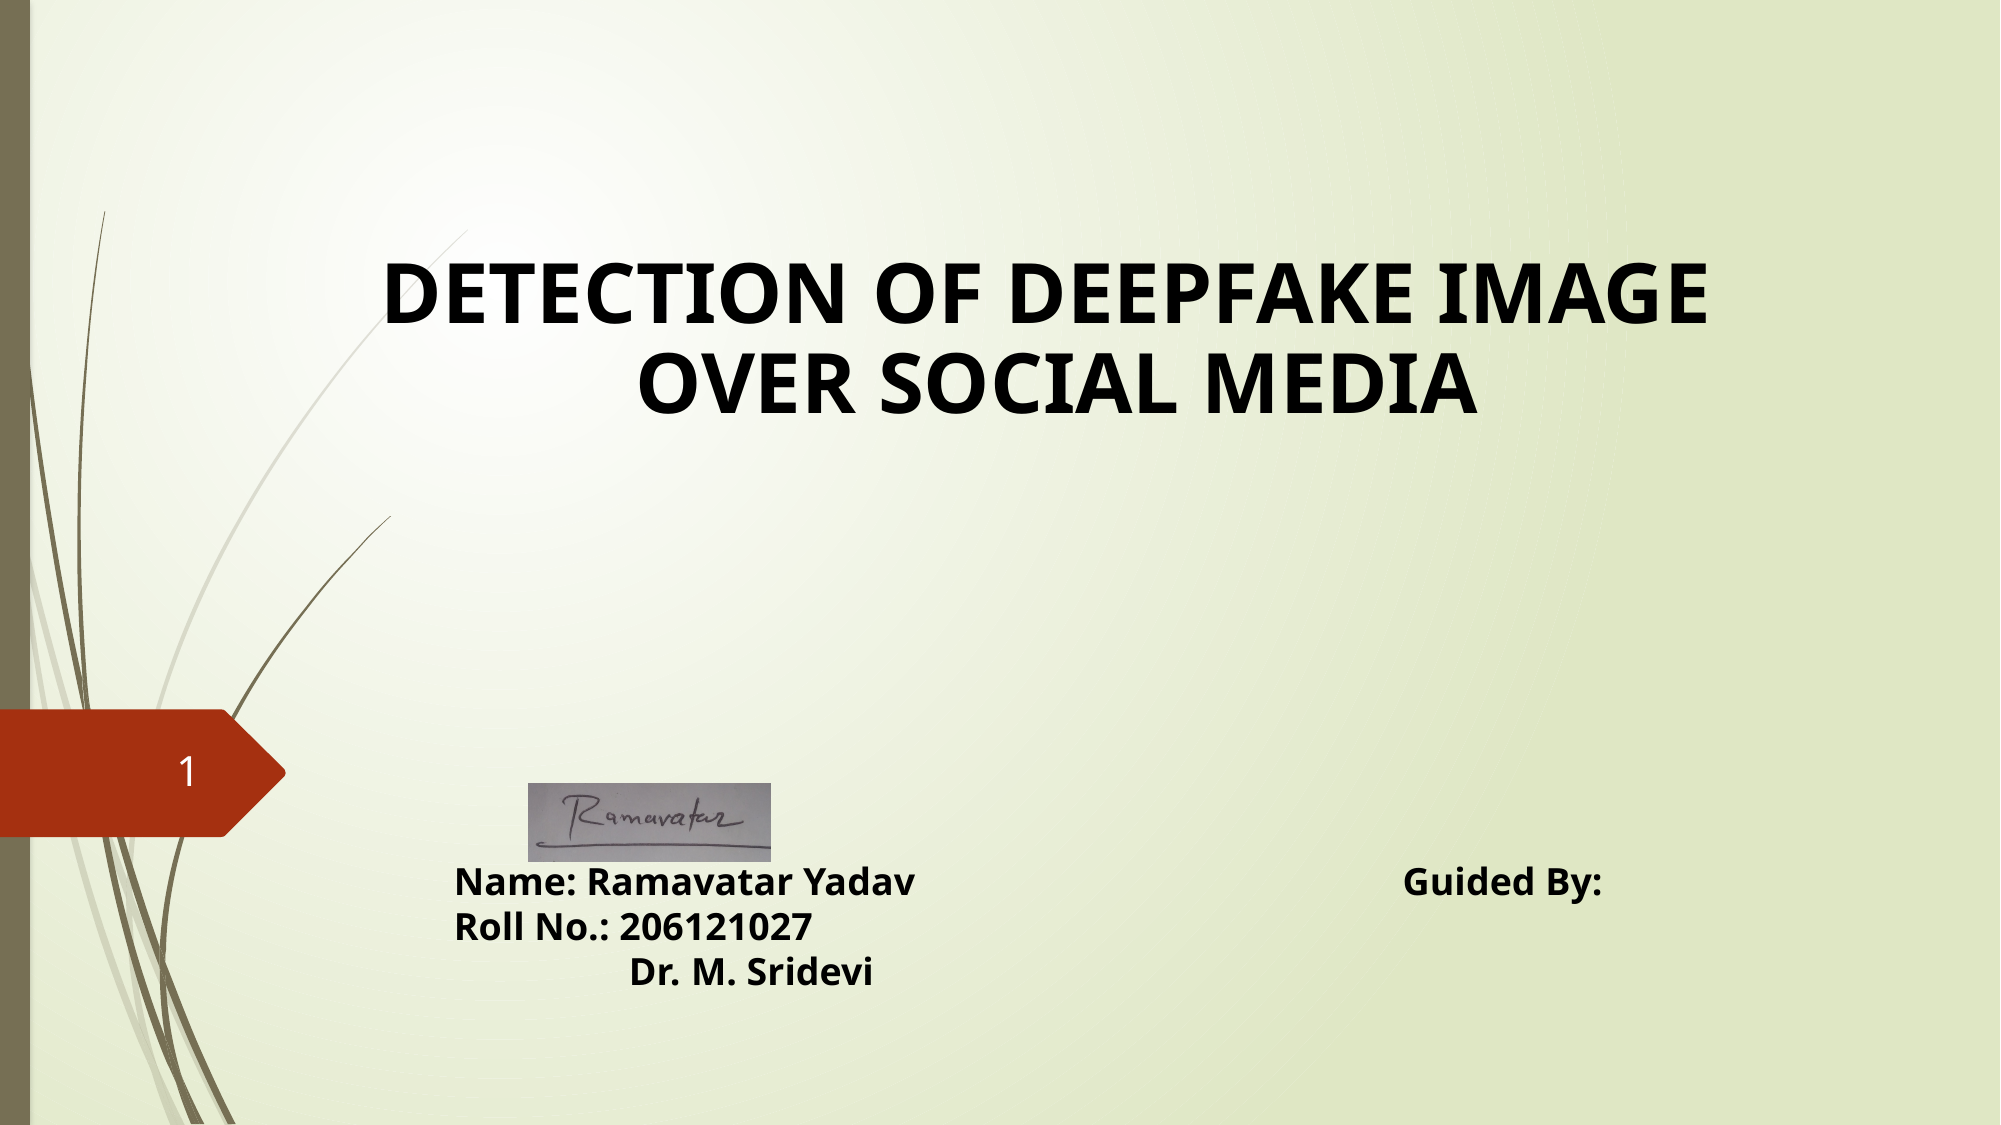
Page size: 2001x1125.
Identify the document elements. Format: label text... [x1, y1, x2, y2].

text_box Detection of Deepfake Image over Social Media [365, 244, 1749, 439]
picture [527, 783, 771, 862]
slide_number 1 [87, 743, 216, 803]
text_box Name: Ramavatar Yadav Guided By: Roll No.: 206121027 Dr. M. Sridevi [439, 850, 1675, 1091]
